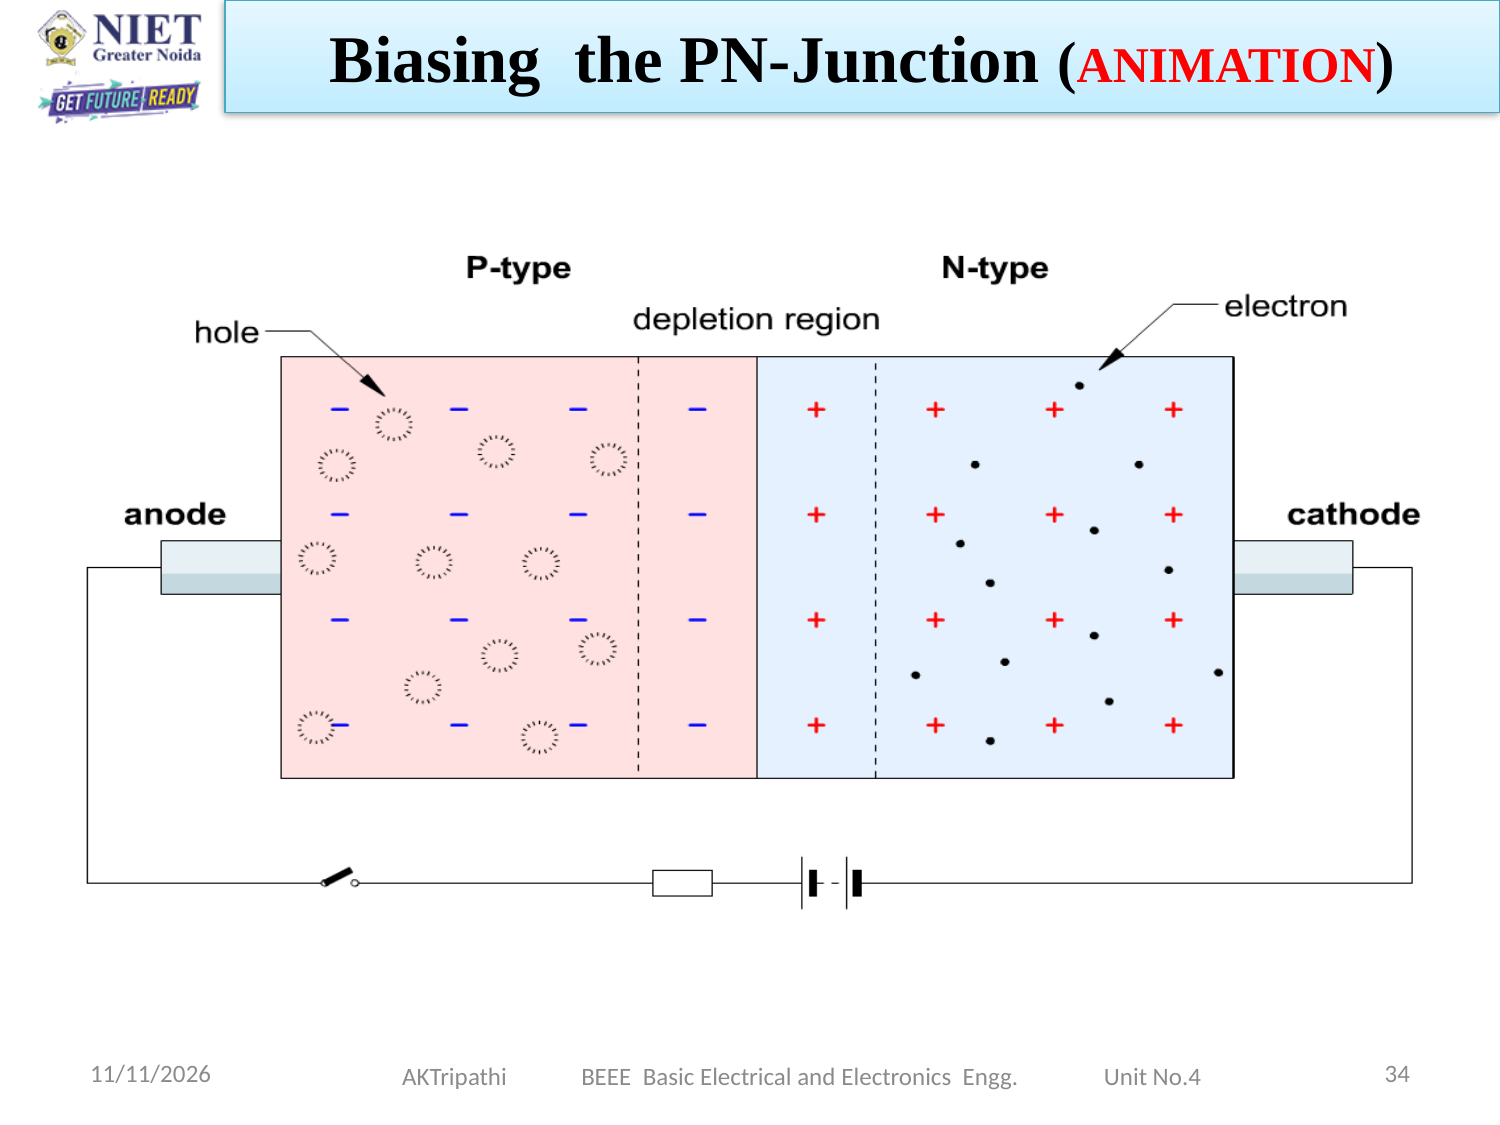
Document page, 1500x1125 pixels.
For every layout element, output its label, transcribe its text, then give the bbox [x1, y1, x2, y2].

text_box Biasing the PN-Junction (ANIMATION) [238, 0, 1500, 113]
footer AKTripathi BEEE Basic Electrical and Electronics Engg. Unit No.4 [375, 1045, 1231, 1106]
picture [74, 249, 1438, 913]
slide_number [75, 1042, 425, 1103]
picture [0, 0, 238, 135]
slide_number 34 [1074, 1042, 1425, 1103]
